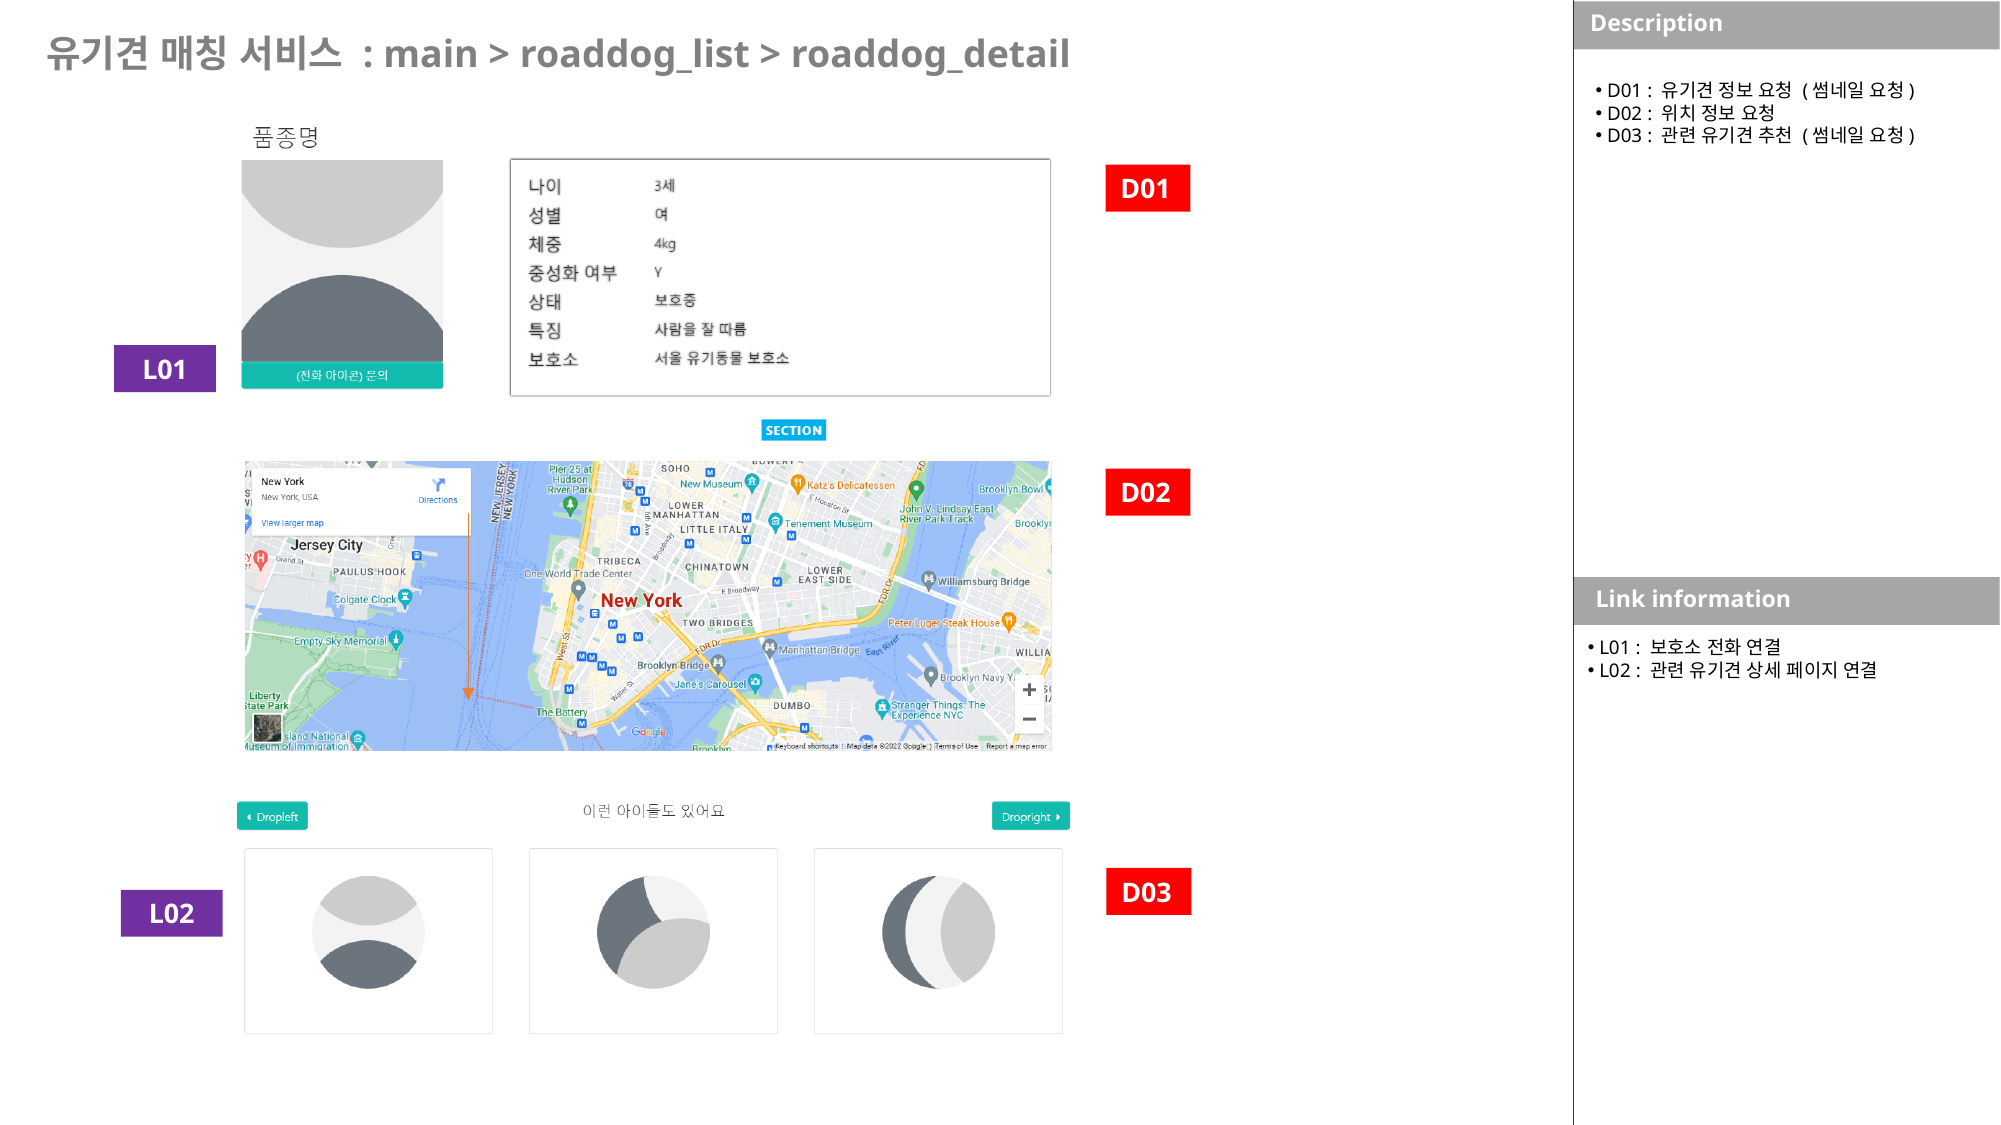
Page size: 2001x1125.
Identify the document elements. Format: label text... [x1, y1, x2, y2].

text_box L02 [120, 889, 216, 937]
text_box Link information [1580, 577, 1812, 620]
text_box D02 [1107, 468, 1191, 516]
text_box D01 : 유기견 정보 요청 (썸네일 요청) D02 : 위치 정보 요청 D03 : 관련 유기견 추천 (썸네일 요청) [1580, 71, 2000, 155]
text_box D01 [1105, 164, 1191, 212]
text_box [1574, 1, 2000, 50]
text_box 유기견 매칭 서비스 : main > roaddog_list > roaddog_detail [31, 22, 1535, 83]
text_box L01 [114, 345, 216, 393]
text_box L01 : 보호소 전화 연결 L02 : 관련 유기견 상세 페이지 연결 [1574, 628, 2000, 689]
text_box [1574, 577, 2000, 625]
picture [185, 108, 1107, 1051]
text_box Description [1575, 1, 1806, 44]
text_box D03 [1106, 867, 1192, 915]
